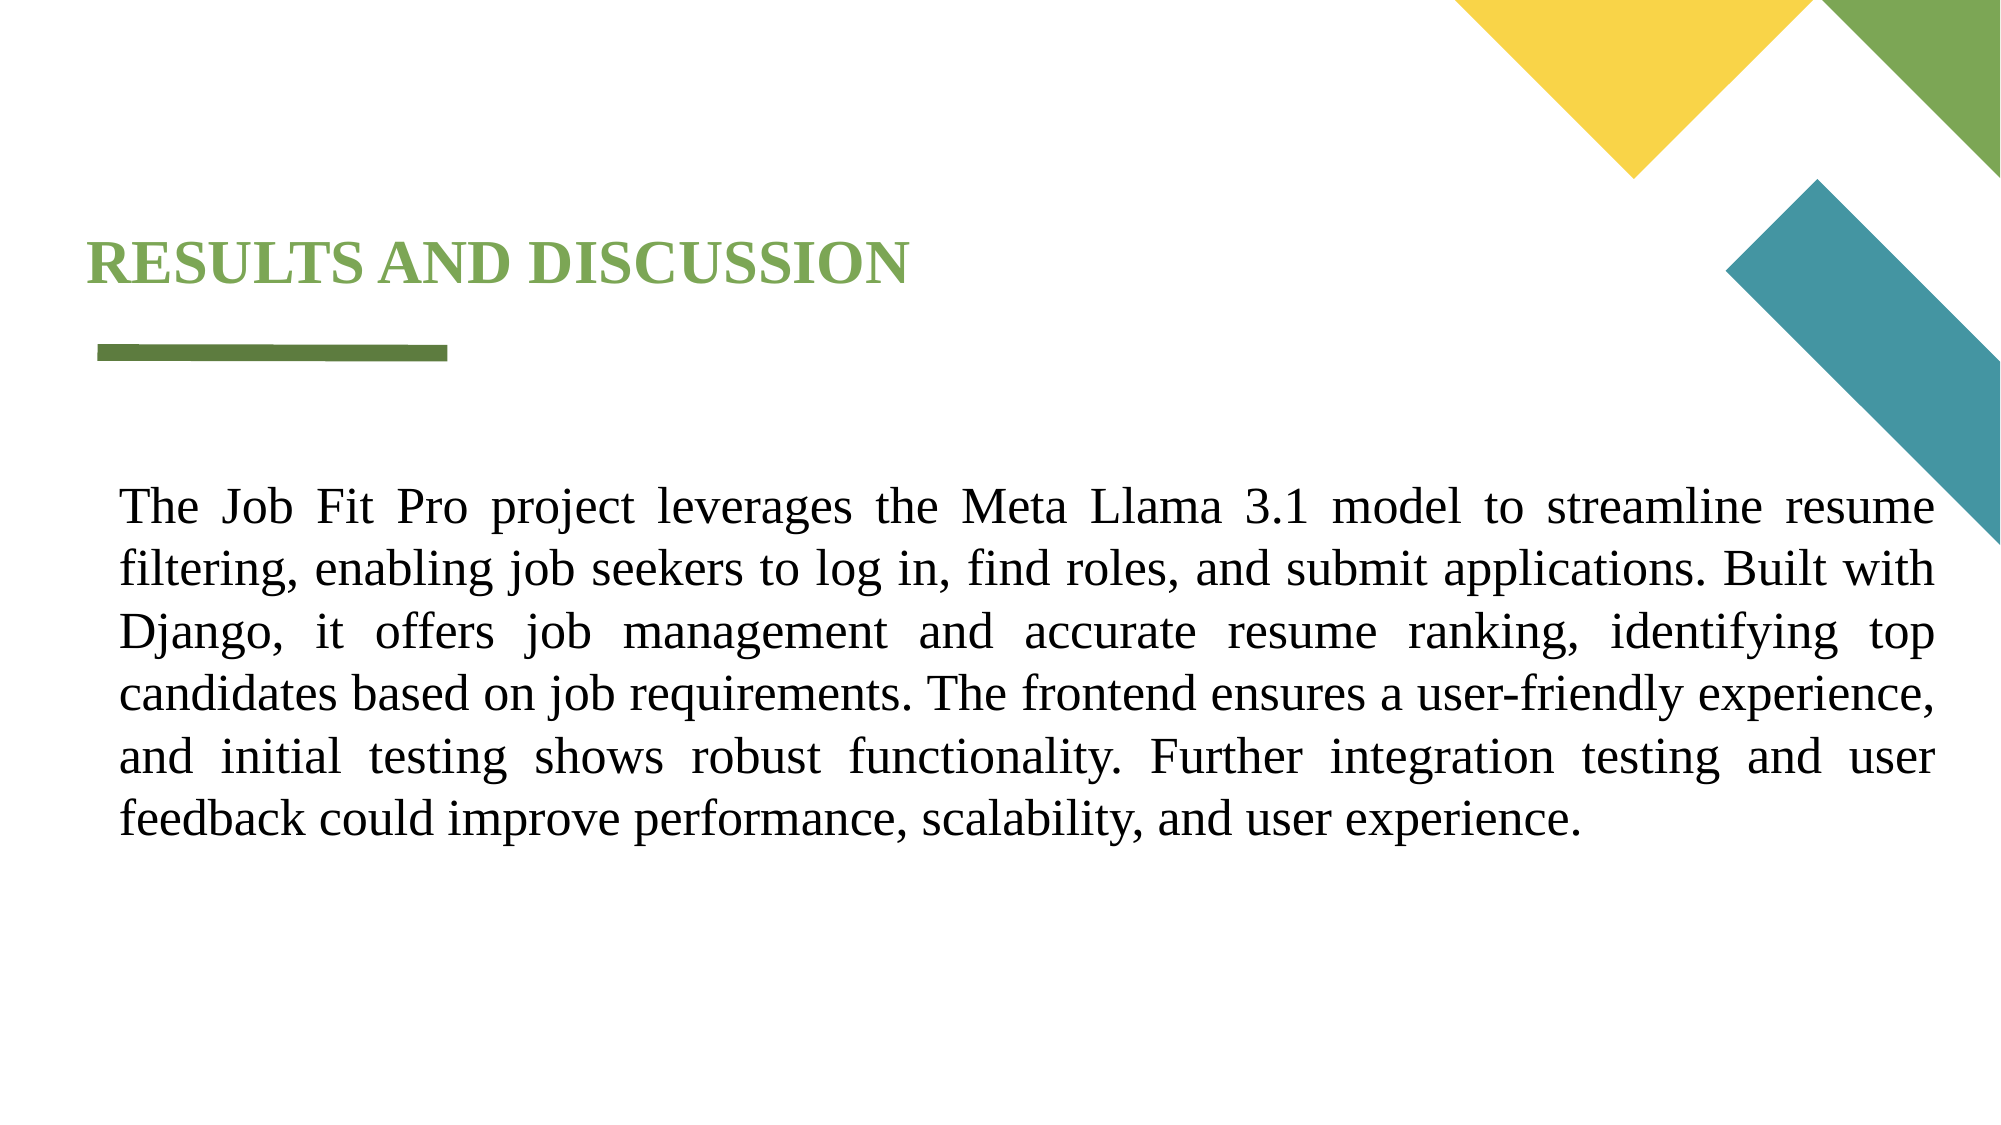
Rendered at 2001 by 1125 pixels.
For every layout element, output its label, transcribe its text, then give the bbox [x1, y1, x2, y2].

text_box The Job Fit Pro project leverages the Meta Llama 3.1 model to streamline resume filtering, enabling job seekers to log in, find roles, and submit applications. Built with Django, it offers job management and accurate resume ranking, identifying top candidates based on job requirements. The frontend ensures a user-friendly experience, and initial testing shows robust functionality. Further integration testing and user feedback could improve performance, scalability, and user experience. [103, 463, 1952, 1000]
title RESULTS AND DISCUSSION [86, 36, 1887, 296]
